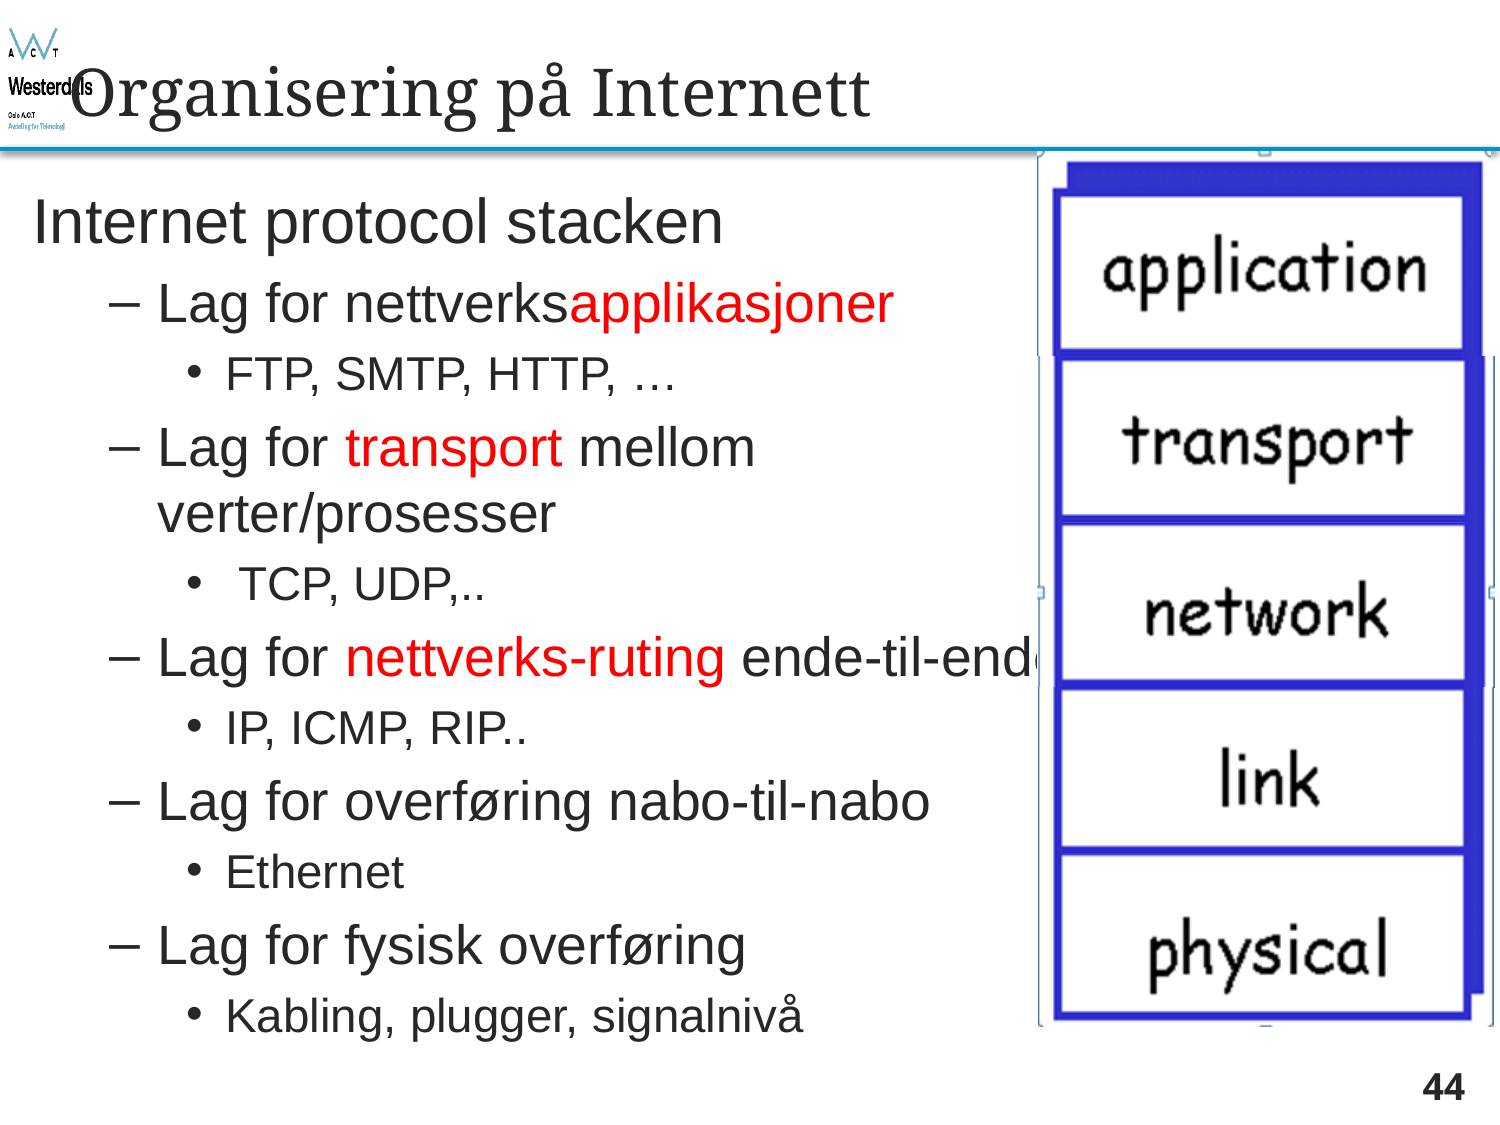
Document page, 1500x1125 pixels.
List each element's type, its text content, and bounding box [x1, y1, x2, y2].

picture [1037, 152, 1495, 1027]
picture [0, 0, 102, 146]
slide_number 44 [1130, 1058, 1481, 1119]
title Organisering på Internett [52, 42, 1463, 138]
list Internet protocol stacken Lag for nettverksapplikasjoner FTP, SMTP, HTTP, … Lag for transport mellom verter/prosesser TCP, UDP,.. Lag for nettverks-ruting ende-til-ende IP, ICMP, RIP.. Lag for overføring nabo-til-nabo Ethernet Lag for fysisk overføring Kabling, plugger, signalnivå [17, 172, 1081, 1061]
